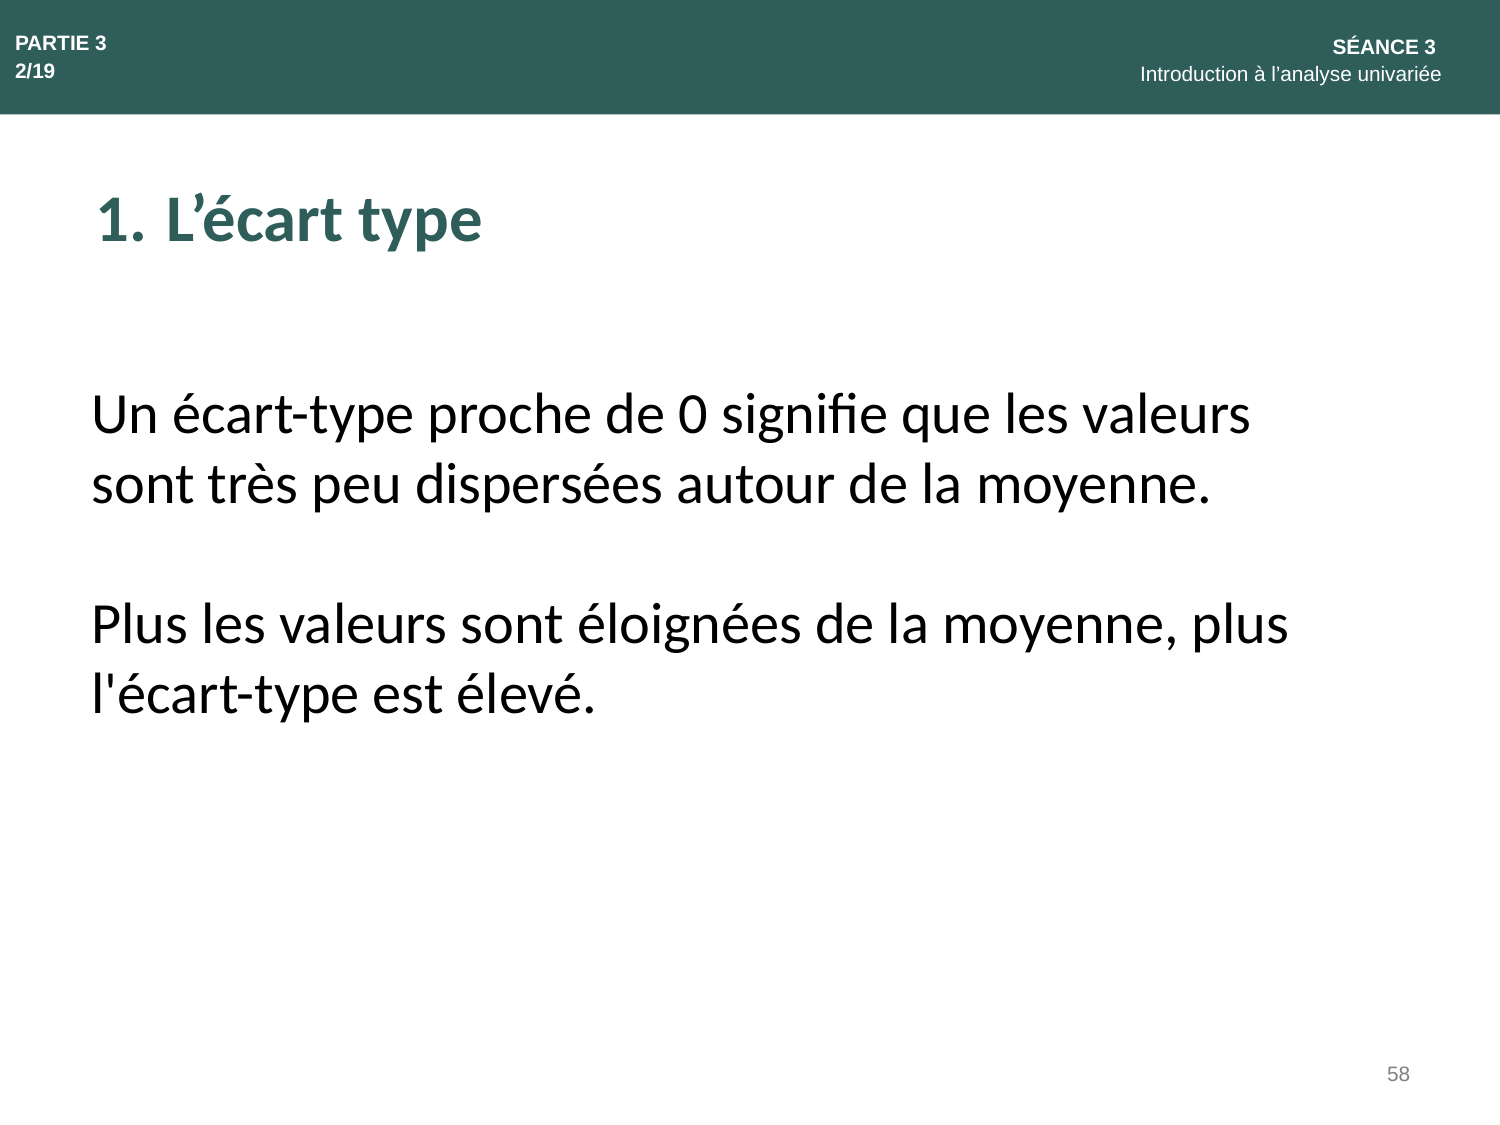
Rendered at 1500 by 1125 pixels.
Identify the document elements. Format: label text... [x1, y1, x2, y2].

text_box PARTIE 3 2/19 [0, 12, 493, 144]
text_box [0, 0, 1500, 115]
text_box L’écart type [76, 159, 1425, 275]
text_box SÉANCE 3 Introduction à l’analyse univariée [808, 23, 1457, 94]
slide_number 58 [1074, 1042, 1425, 1103]
text_box Un écart-type proche de 0 signifie que les valeurs sont très peu dispersées autour de la moyenne. Plus les valeurs sont éloignées de la moyenne, plus l'écart-type est élevé. [76, 287, 1373, 611]
